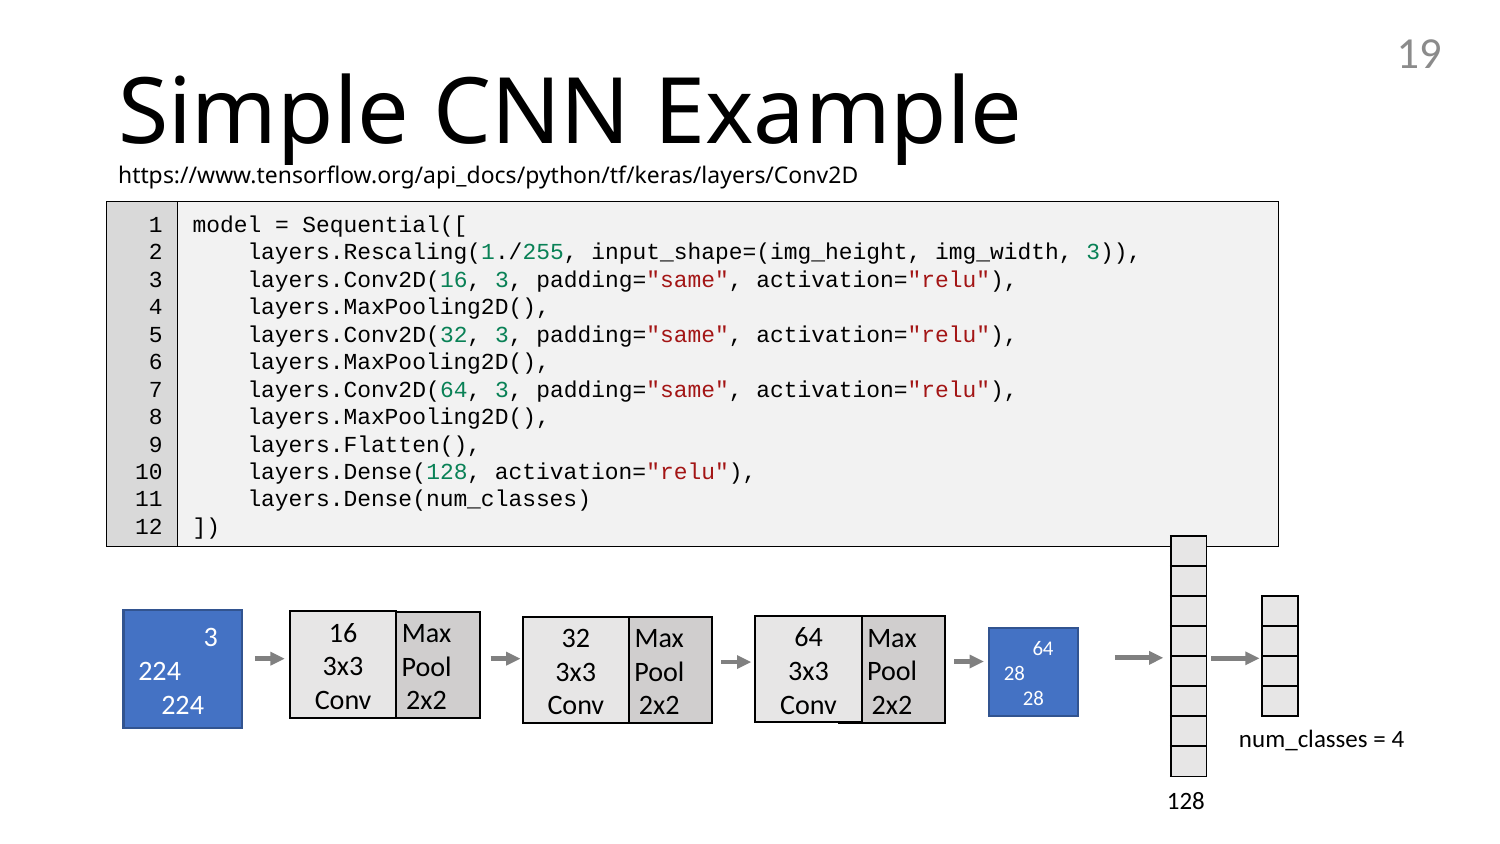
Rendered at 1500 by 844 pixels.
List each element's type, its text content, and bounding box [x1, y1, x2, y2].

text_box 64 28 28 [988, 627, 1079, 717]
text_box 64 3x3 Conv [754, 615, 863, 723]
text_box Max Pool 2x2 [630, 616, 713, 724]
table_cell [1172, 567, 1206, 595]
text_box Max Pool 2x2 [838, 615, 946, 724]
table_cell [1172, 717, 1204, 745]
text_box 1 2 3 4 5 6 7 8 9 10 11 12 [106, 201, 178, 547]
text_box model = Sequential([ layers.Rescaling(1./255, input_shape=(img_height, img_width, 3)), layers.Conv2D(16, 3, padding="same", activation="relu"), layers.MaxPooling2D(), layers.Conv2D(32, 3, padding="same", activation="relu"), layers.MaxPooling2D(), layers.Conv2D(64, 3, padding="same", activation="relu"), layers.MaxPooling2D(), layers.Flatten(), layers.Dense(128, activation="relu"), layers.Dense(num_classes) ]) [178, 201, 1279, 547]
text_box 16 3x3 Conv [289, 610, 397, 719]
title Simple CNN Example https://www.tensorflow.org/api_docs/python/tf/keras/layers/Conv2D [103, 44, 1397, 208]
text_box 128 [1141, 771, 1231, 828]
table_cell [1172, 747, 1206, 771]
table_cell [1263, 687, 1297, 710]
table_header [1263, 597, 1297, 625]
text_box Max Pool 2x2 [397, 611, 481, 719]
table_cell [1263, 627, 1297, 655]
slide_number 19 [1119, 28, 1457, 74]
table_cell [1172, 627, 1206, 655]
table_cell [1172, 597, 1206, 625]
text_box 32 3x3 Conv [522, 616, 630, 724]
text_box 3 224 224 [122, 609, 243, 729]
table_header [1172, 537, 1206, 565]
text_box num_classes = 4 [1204, 710, 1440, 766]
table_cell [1263, 657, 1297, 685]
table_cell [1172, 657, 1206, 685]
table_cell [1172, 687, 1206, 715]
